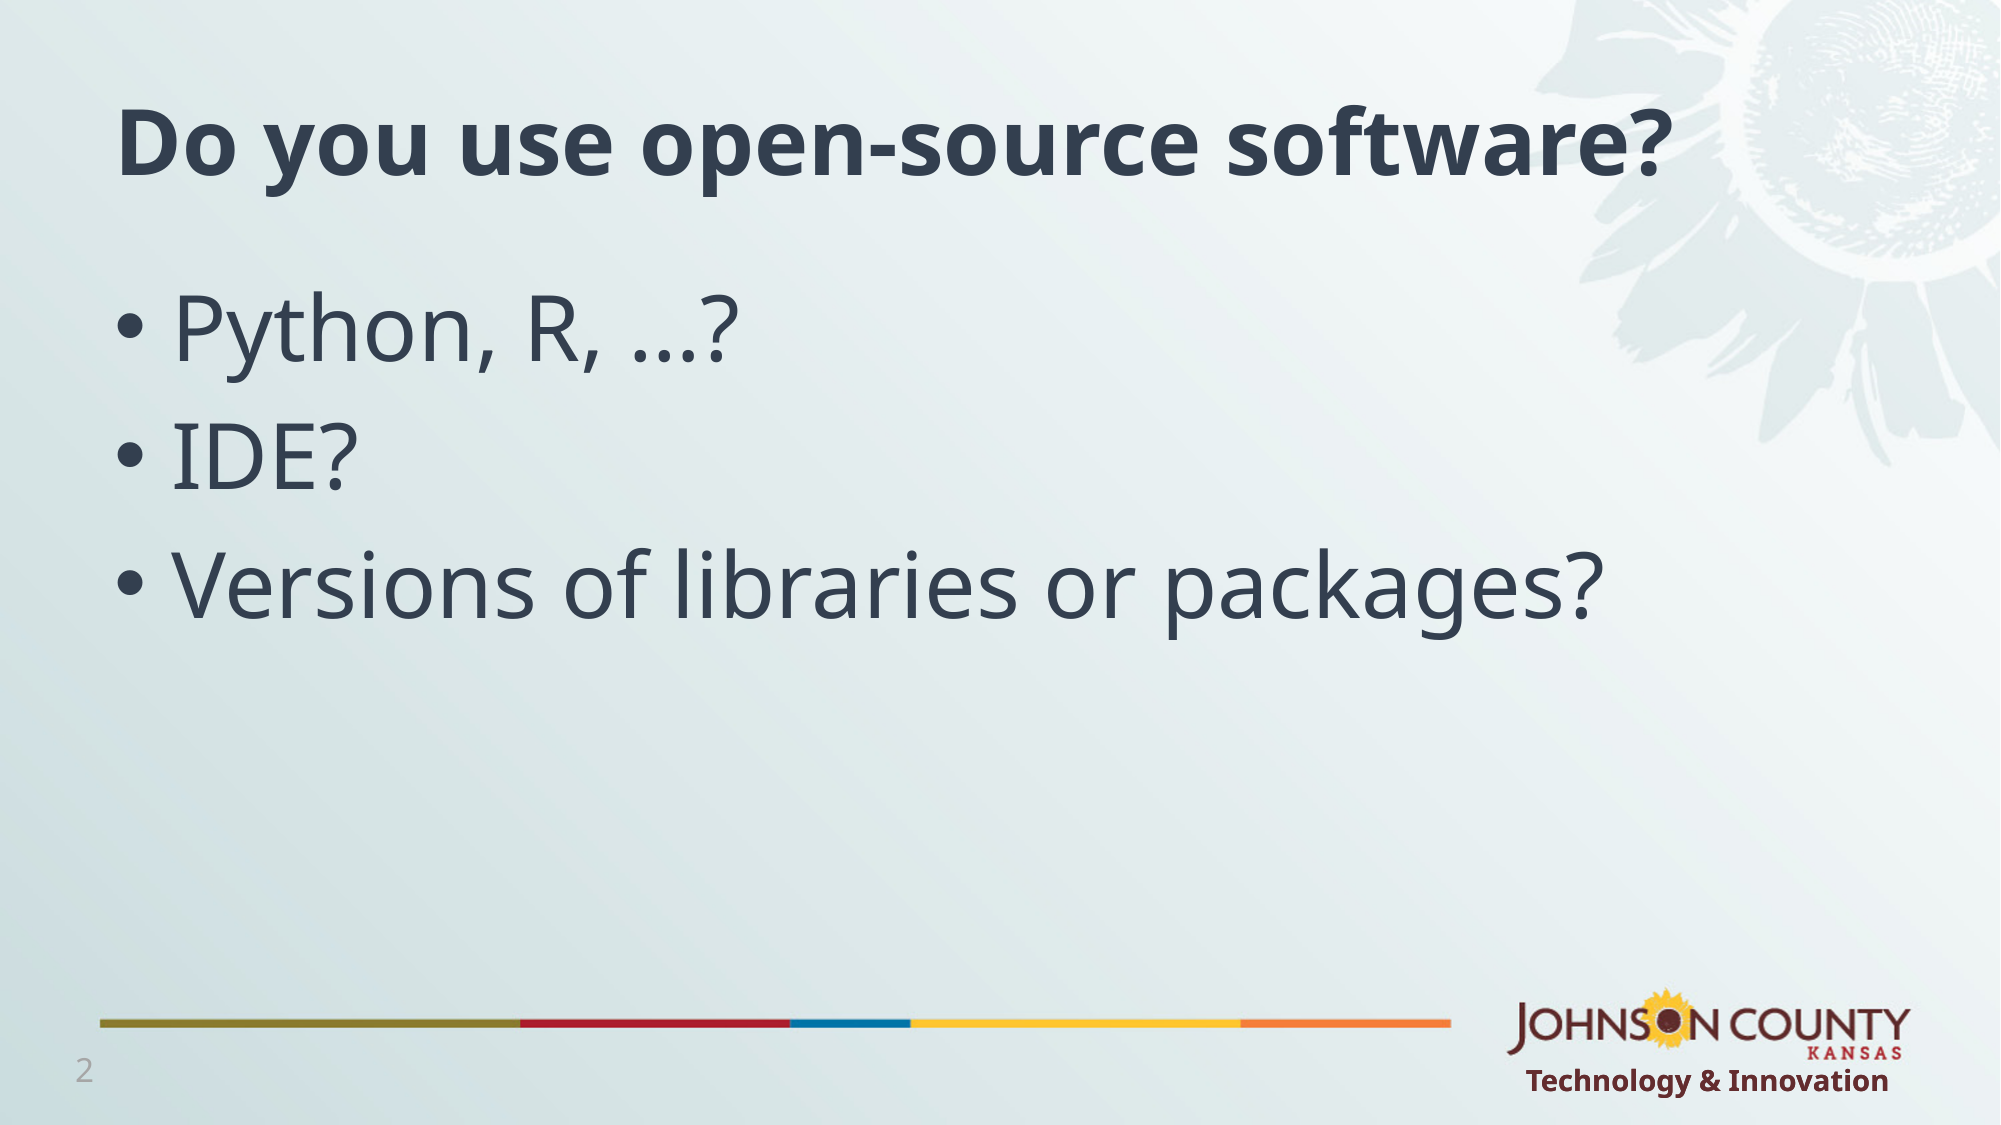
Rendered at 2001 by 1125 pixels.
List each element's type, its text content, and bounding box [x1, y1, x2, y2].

title Do you use open-source software? [99, 45, 1900, 233]
list Python, R, …? IDE? Versions of libraries or packages? [99, 262, 1900, 975]
picture [0, 0, 2001, 1125]
